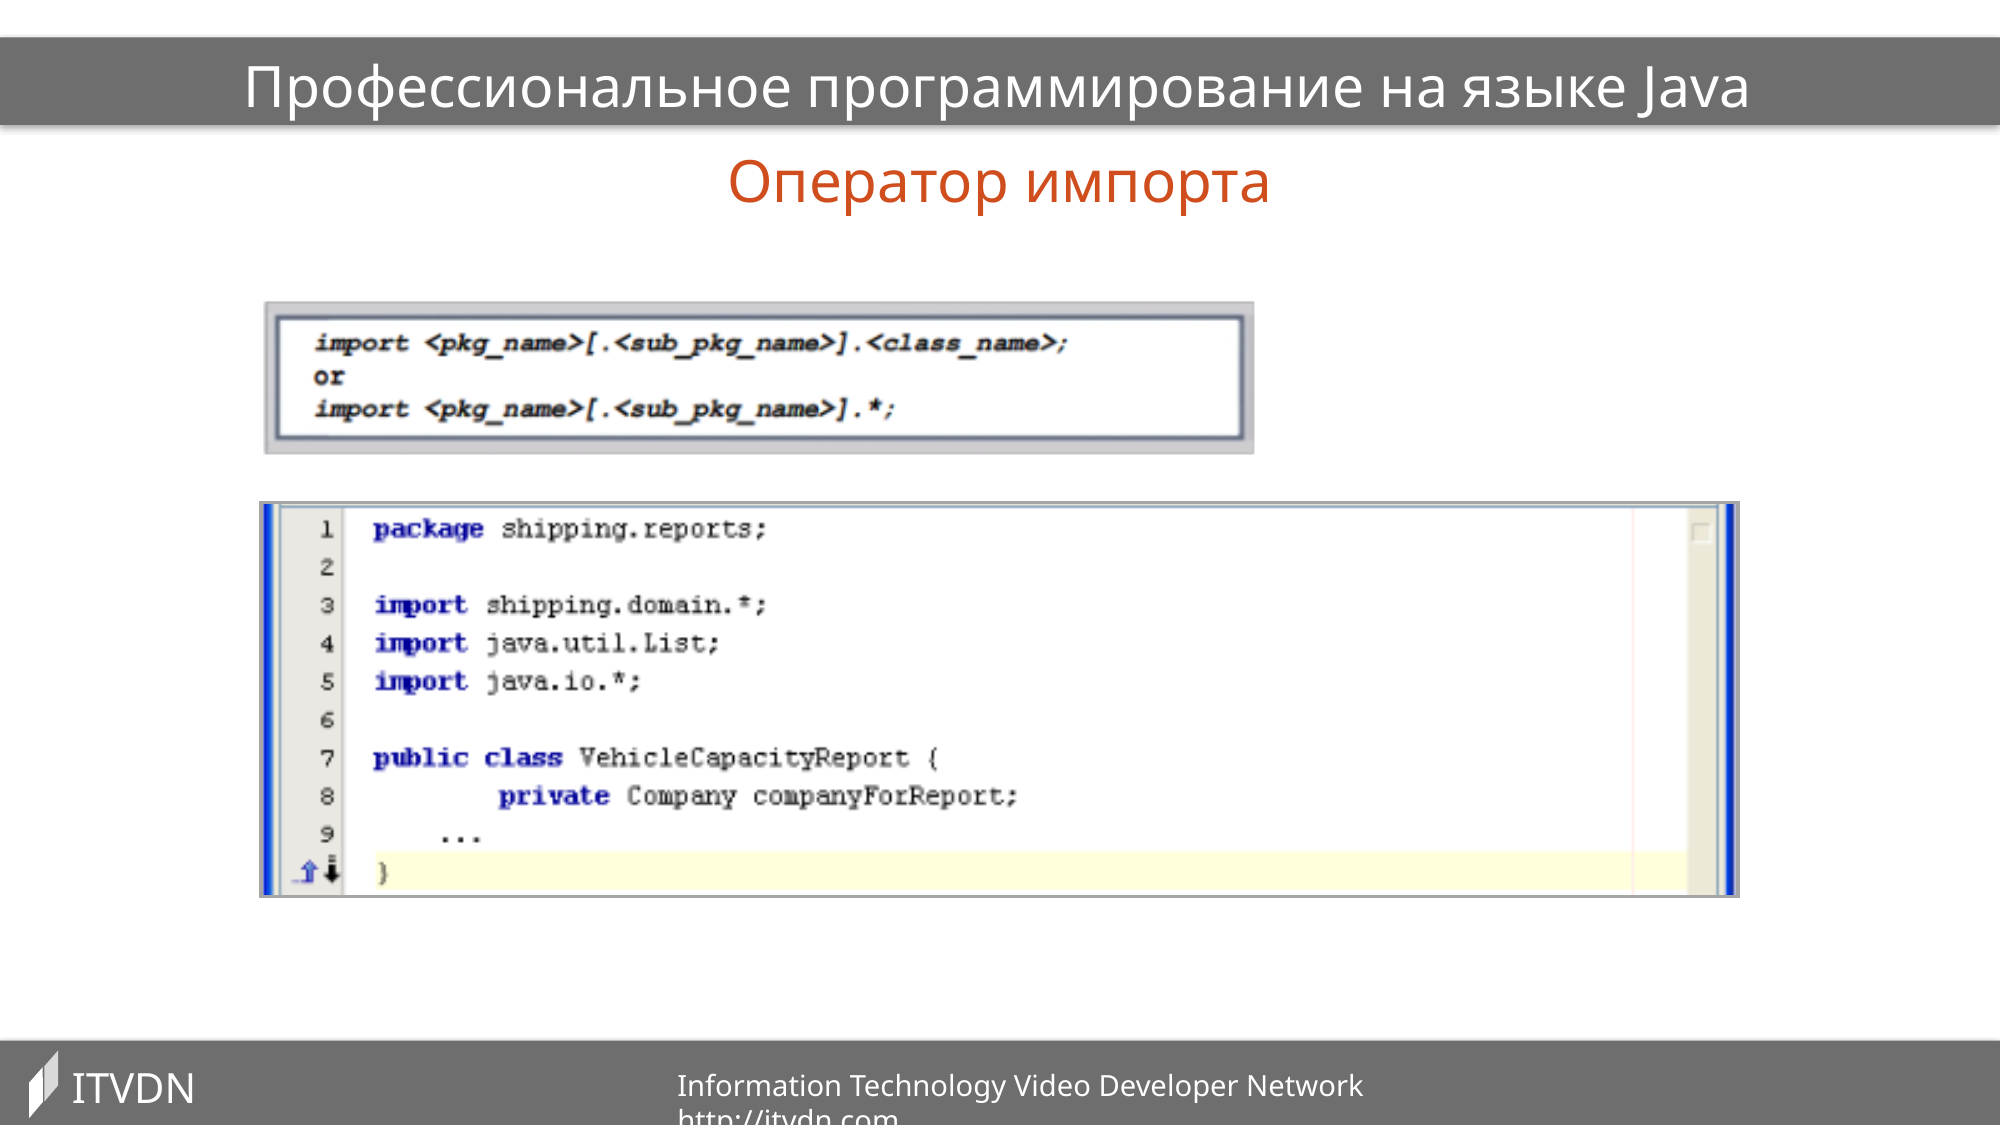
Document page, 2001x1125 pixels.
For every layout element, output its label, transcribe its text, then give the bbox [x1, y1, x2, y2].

text_box [99, 264, 1825, 371]
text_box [28, 1050, 59, 1119]
text_box ITVDN [62, 1054, 212, 1120]
text_box [0, 1037, 2000, 1125]
text_box Information Technology Video Developer Network http://itvdn.com [662, 1059, 1963, 1125]
text_box Оператор импорта [324, 138, 1675, 225]
text_box Профессиональное программирование на языке Java [207, 37, 1788, 132]
text_box [0, 34, 2000, 128]
picture [262, 503, 1737, 896]
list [262, 299, 1257, 457]
